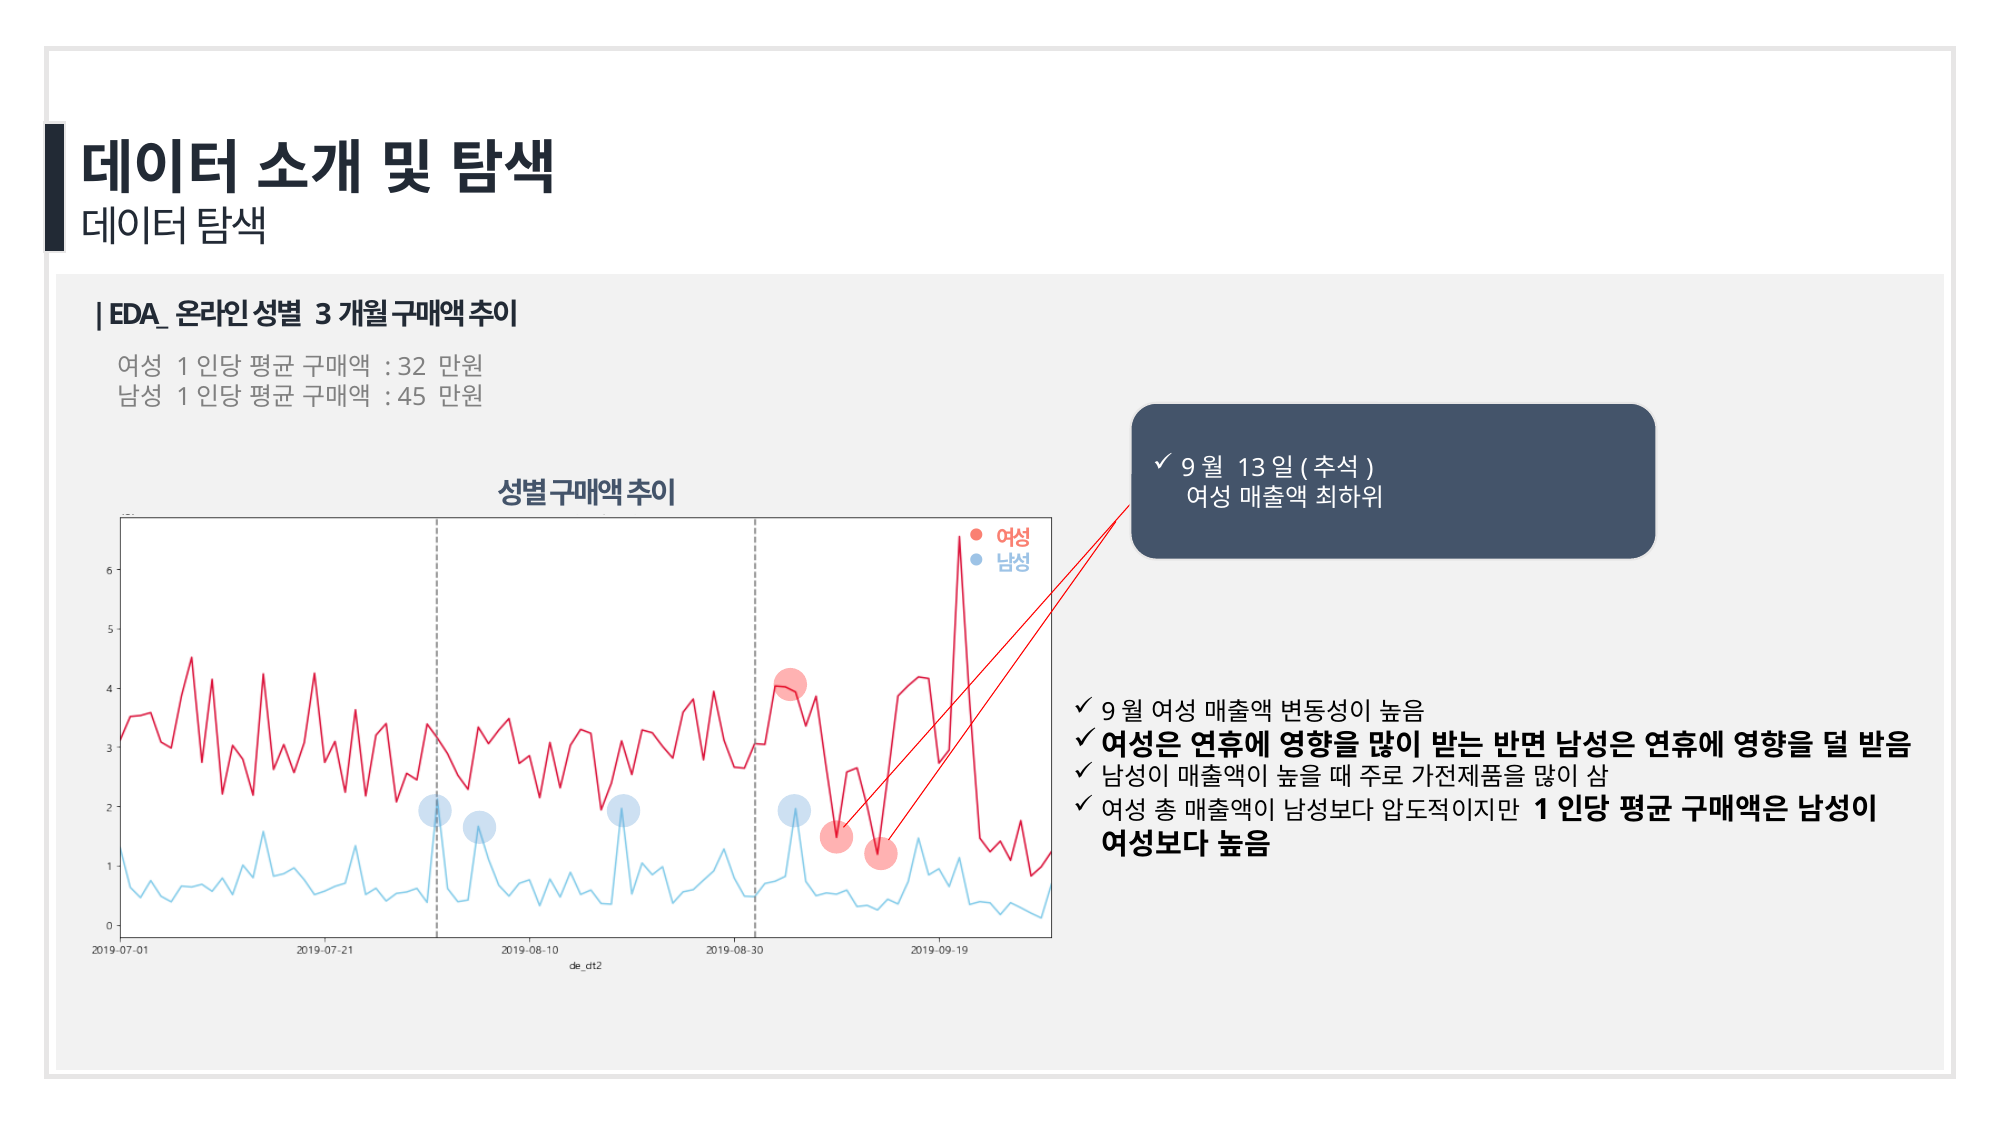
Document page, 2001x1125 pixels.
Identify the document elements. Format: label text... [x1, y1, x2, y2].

text_box 9월 여성 매출액 변동성이 높음 여성은 연휴에 영향을 많이 받는 반면 남성은 연휴에 영향을 덜 받음 남성이 매출액이 높을 때 주로 가전제품을 많이 삼 여성 총 매출액이 남성보다 압도적이지만 1인당 평균 구매액은 남성이 여성보다 높음 [1059, 688, 1947, 868]
text_box 성별 구매액 추이 [328, 466, 843, 514]
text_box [83, 514, 1059, 977]
text_box 데이터 소개 및 탐색 데이터 탐색 [65, 122, 633, 258]
text_box | EDA_온라인 성별 3개월 구매액 추이 [76, 287, 540, 338]
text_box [843, 402, 1657, 840]
text_box [43, 121, 66, 253]
text_box 여성 1인당 평균 구매액 : 32 만원 남성 1인당 평균 구매액 : 45 만원 [102, 343, 633, 418]
